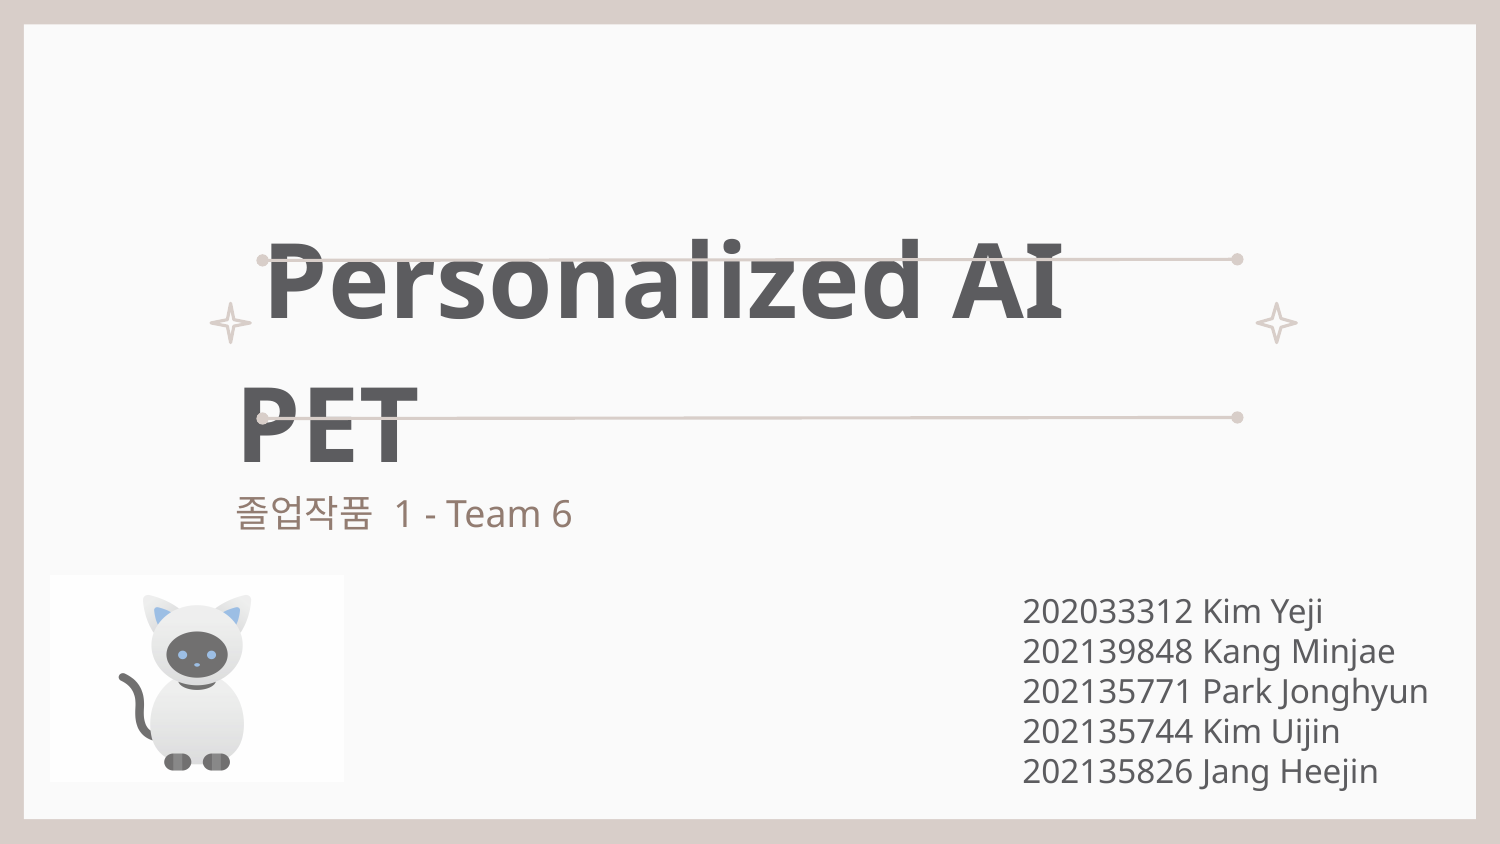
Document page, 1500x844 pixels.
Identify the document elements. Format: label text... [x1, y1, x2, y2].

text_box [211, 303, 251, 343]
text_box [1257, 303, 1297, 343]
subtitle 202033312 Kim Yeji 202139848 Kang Minjae 202135771 Park Jonghyun 202135744 Kim Uijin 202135826 Jang Heejin [1007, 575, 1457, 827]
title Personalized AI PET 졸업작품 1 - Team 6 [220, 91, 1287, 472]
picture [50, 575, 344, 782]
